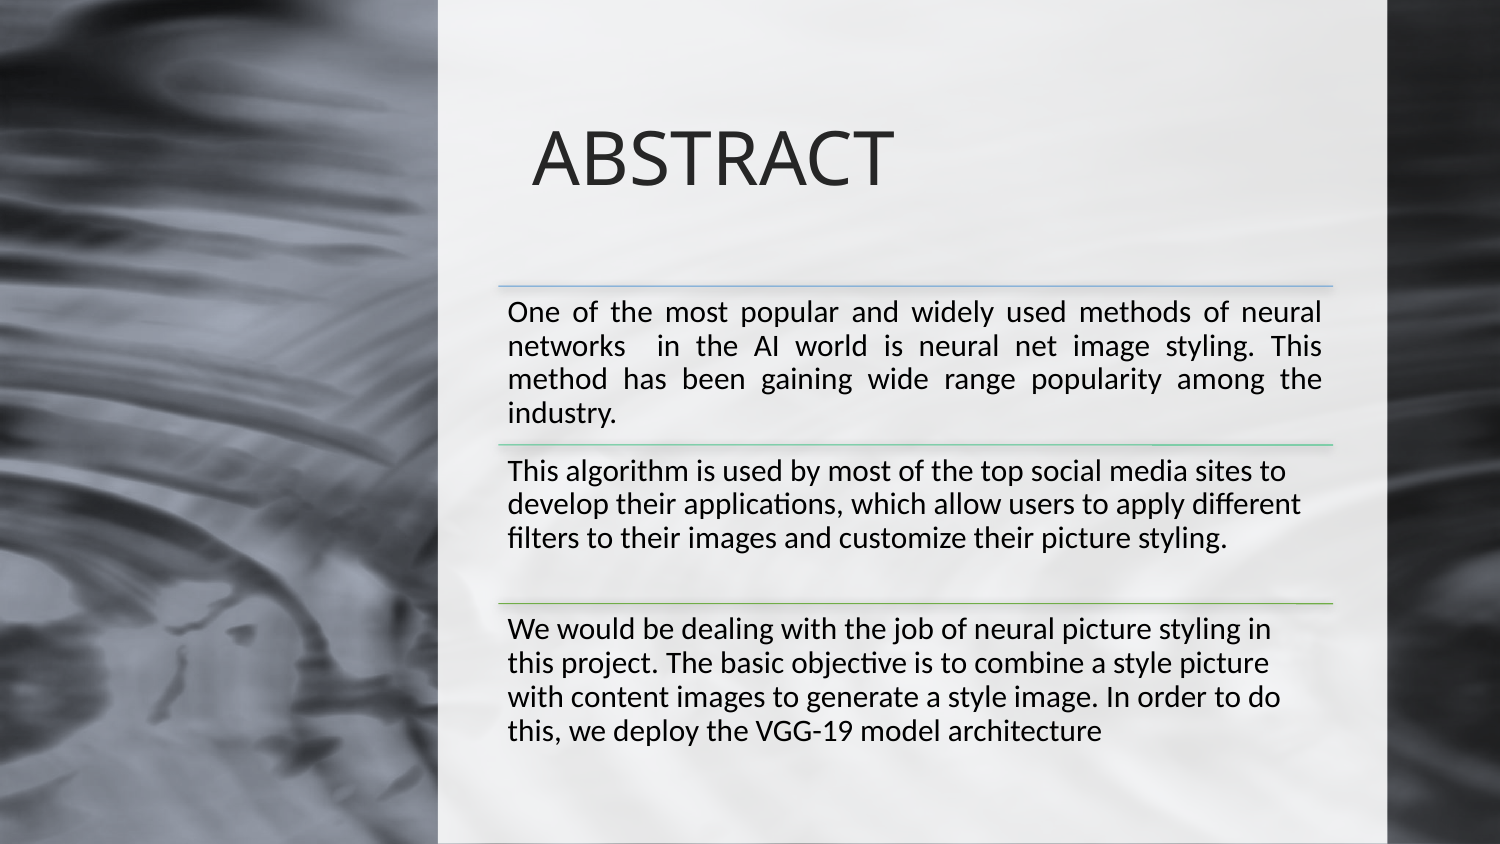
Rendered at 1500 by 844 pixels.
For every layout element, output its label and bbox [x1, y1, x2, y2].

text_box [498, 285, 1333, 763]
picture [0, 0, 1500, 844]
